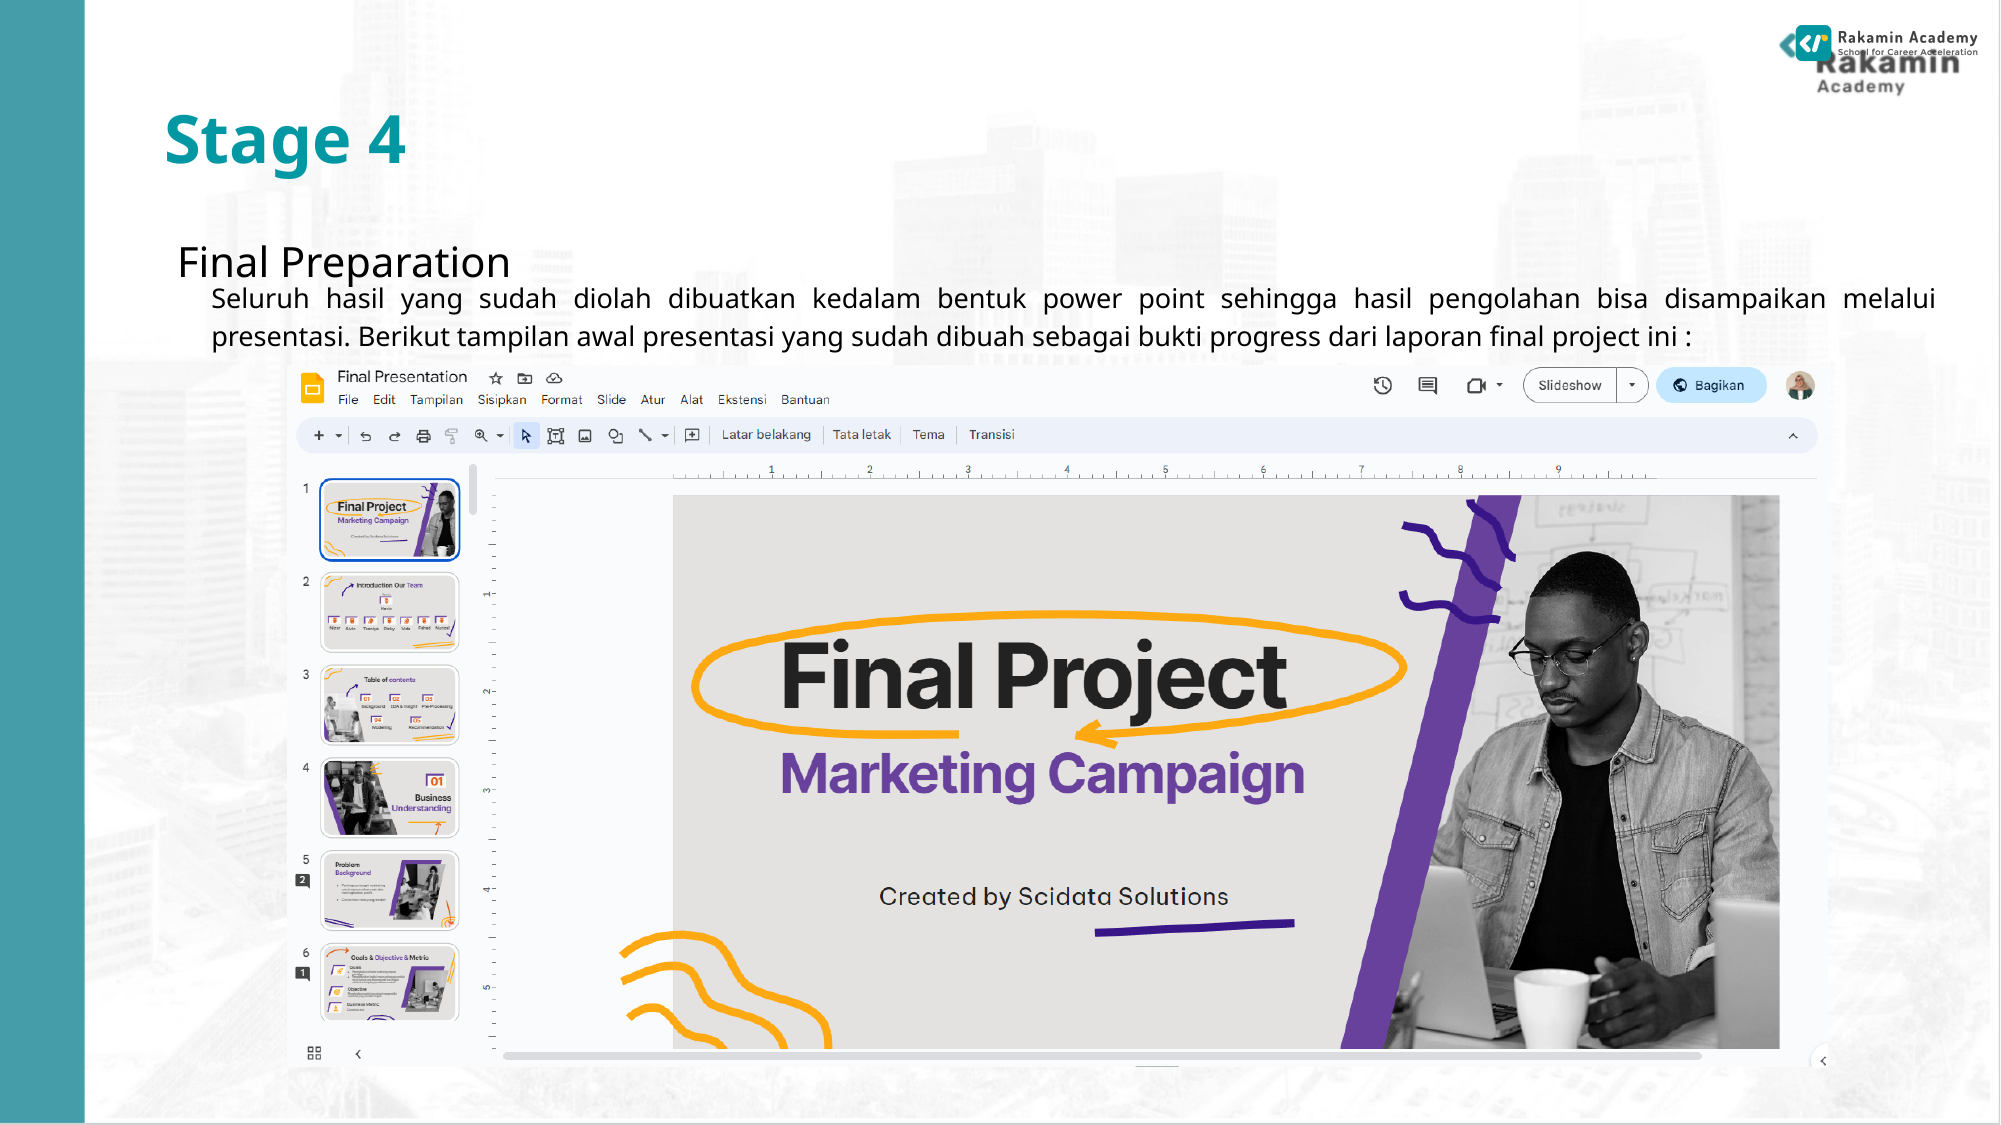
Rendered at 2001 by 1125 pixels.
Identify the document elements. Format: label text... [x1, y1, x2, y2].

text_box Final Preparation [162, 196, 1890, 898]
text_box Stage 4 [149, 86, 1356, 172]
text_box [162, 898, 1890, 1109]
picture [0, 0, 2001, 1125]
text_box Seluruh hasil yang sudah diolah dibuatkan kedalam bentuk power point sehingga hasil pengolahan bisa disampaikan melalui presentasi. Berikut tampilan awal presentasi yang sudah dibuah sebagai bukti progress dari laporan final project ini : [196, 269, 1951, 911]
